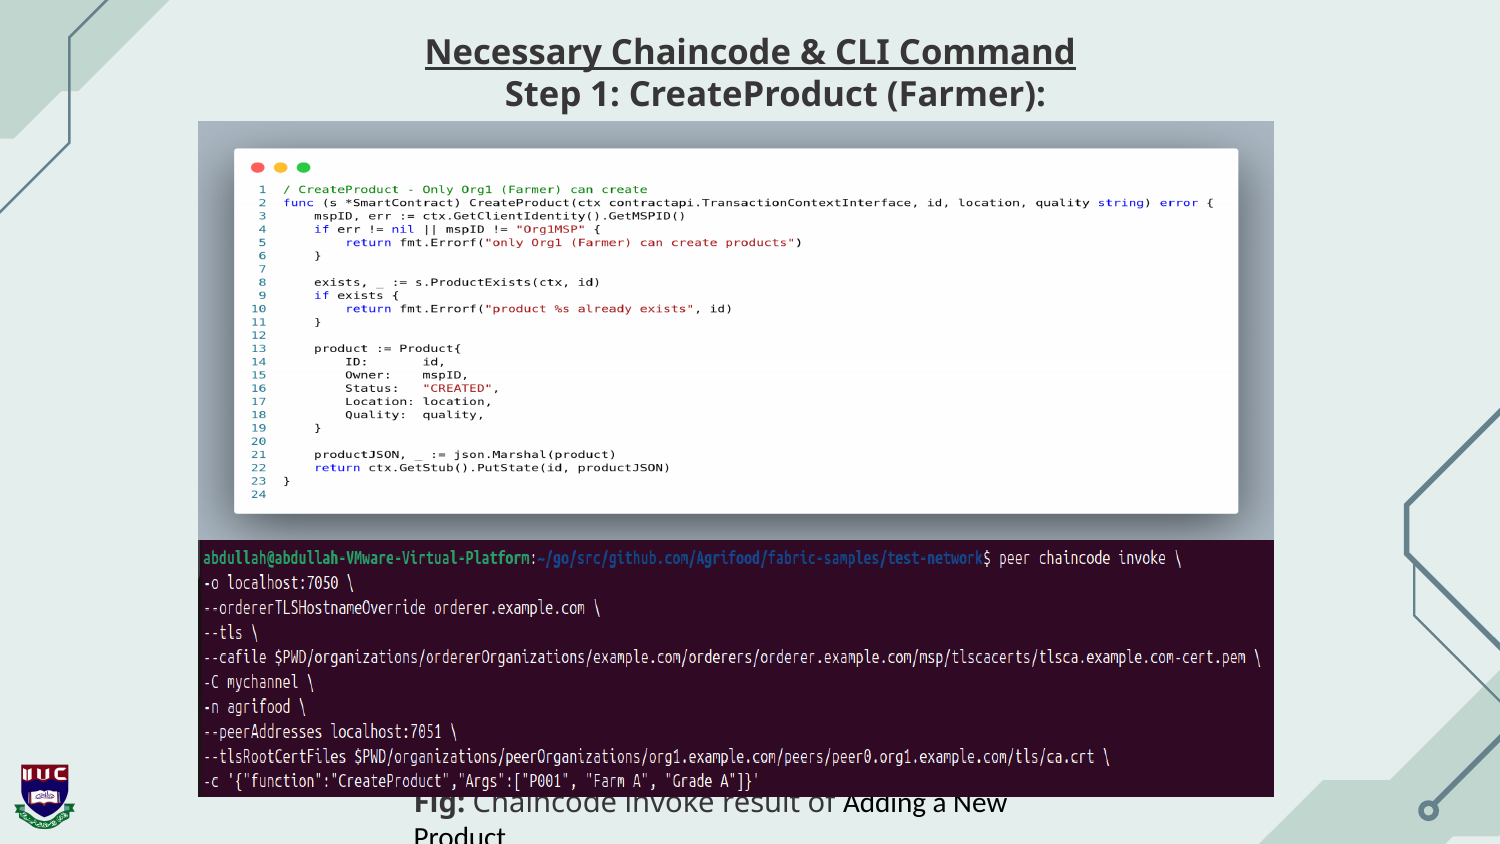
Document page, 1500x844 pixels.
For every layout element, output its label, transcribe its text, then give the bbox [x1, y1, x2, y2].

text_box Step 1: CreateProduct (Farmer): [111, 64, 1440, 122]
picture [198, 120, 1274, 797]
picture [11, 761, 78, 832]
text_box Necessary Chaincode & CLI Command [85, 22, 1415, 80]
text_box Fig: Chaincode invoke result of Adding a New Product [398, 805, 1102, 844]
